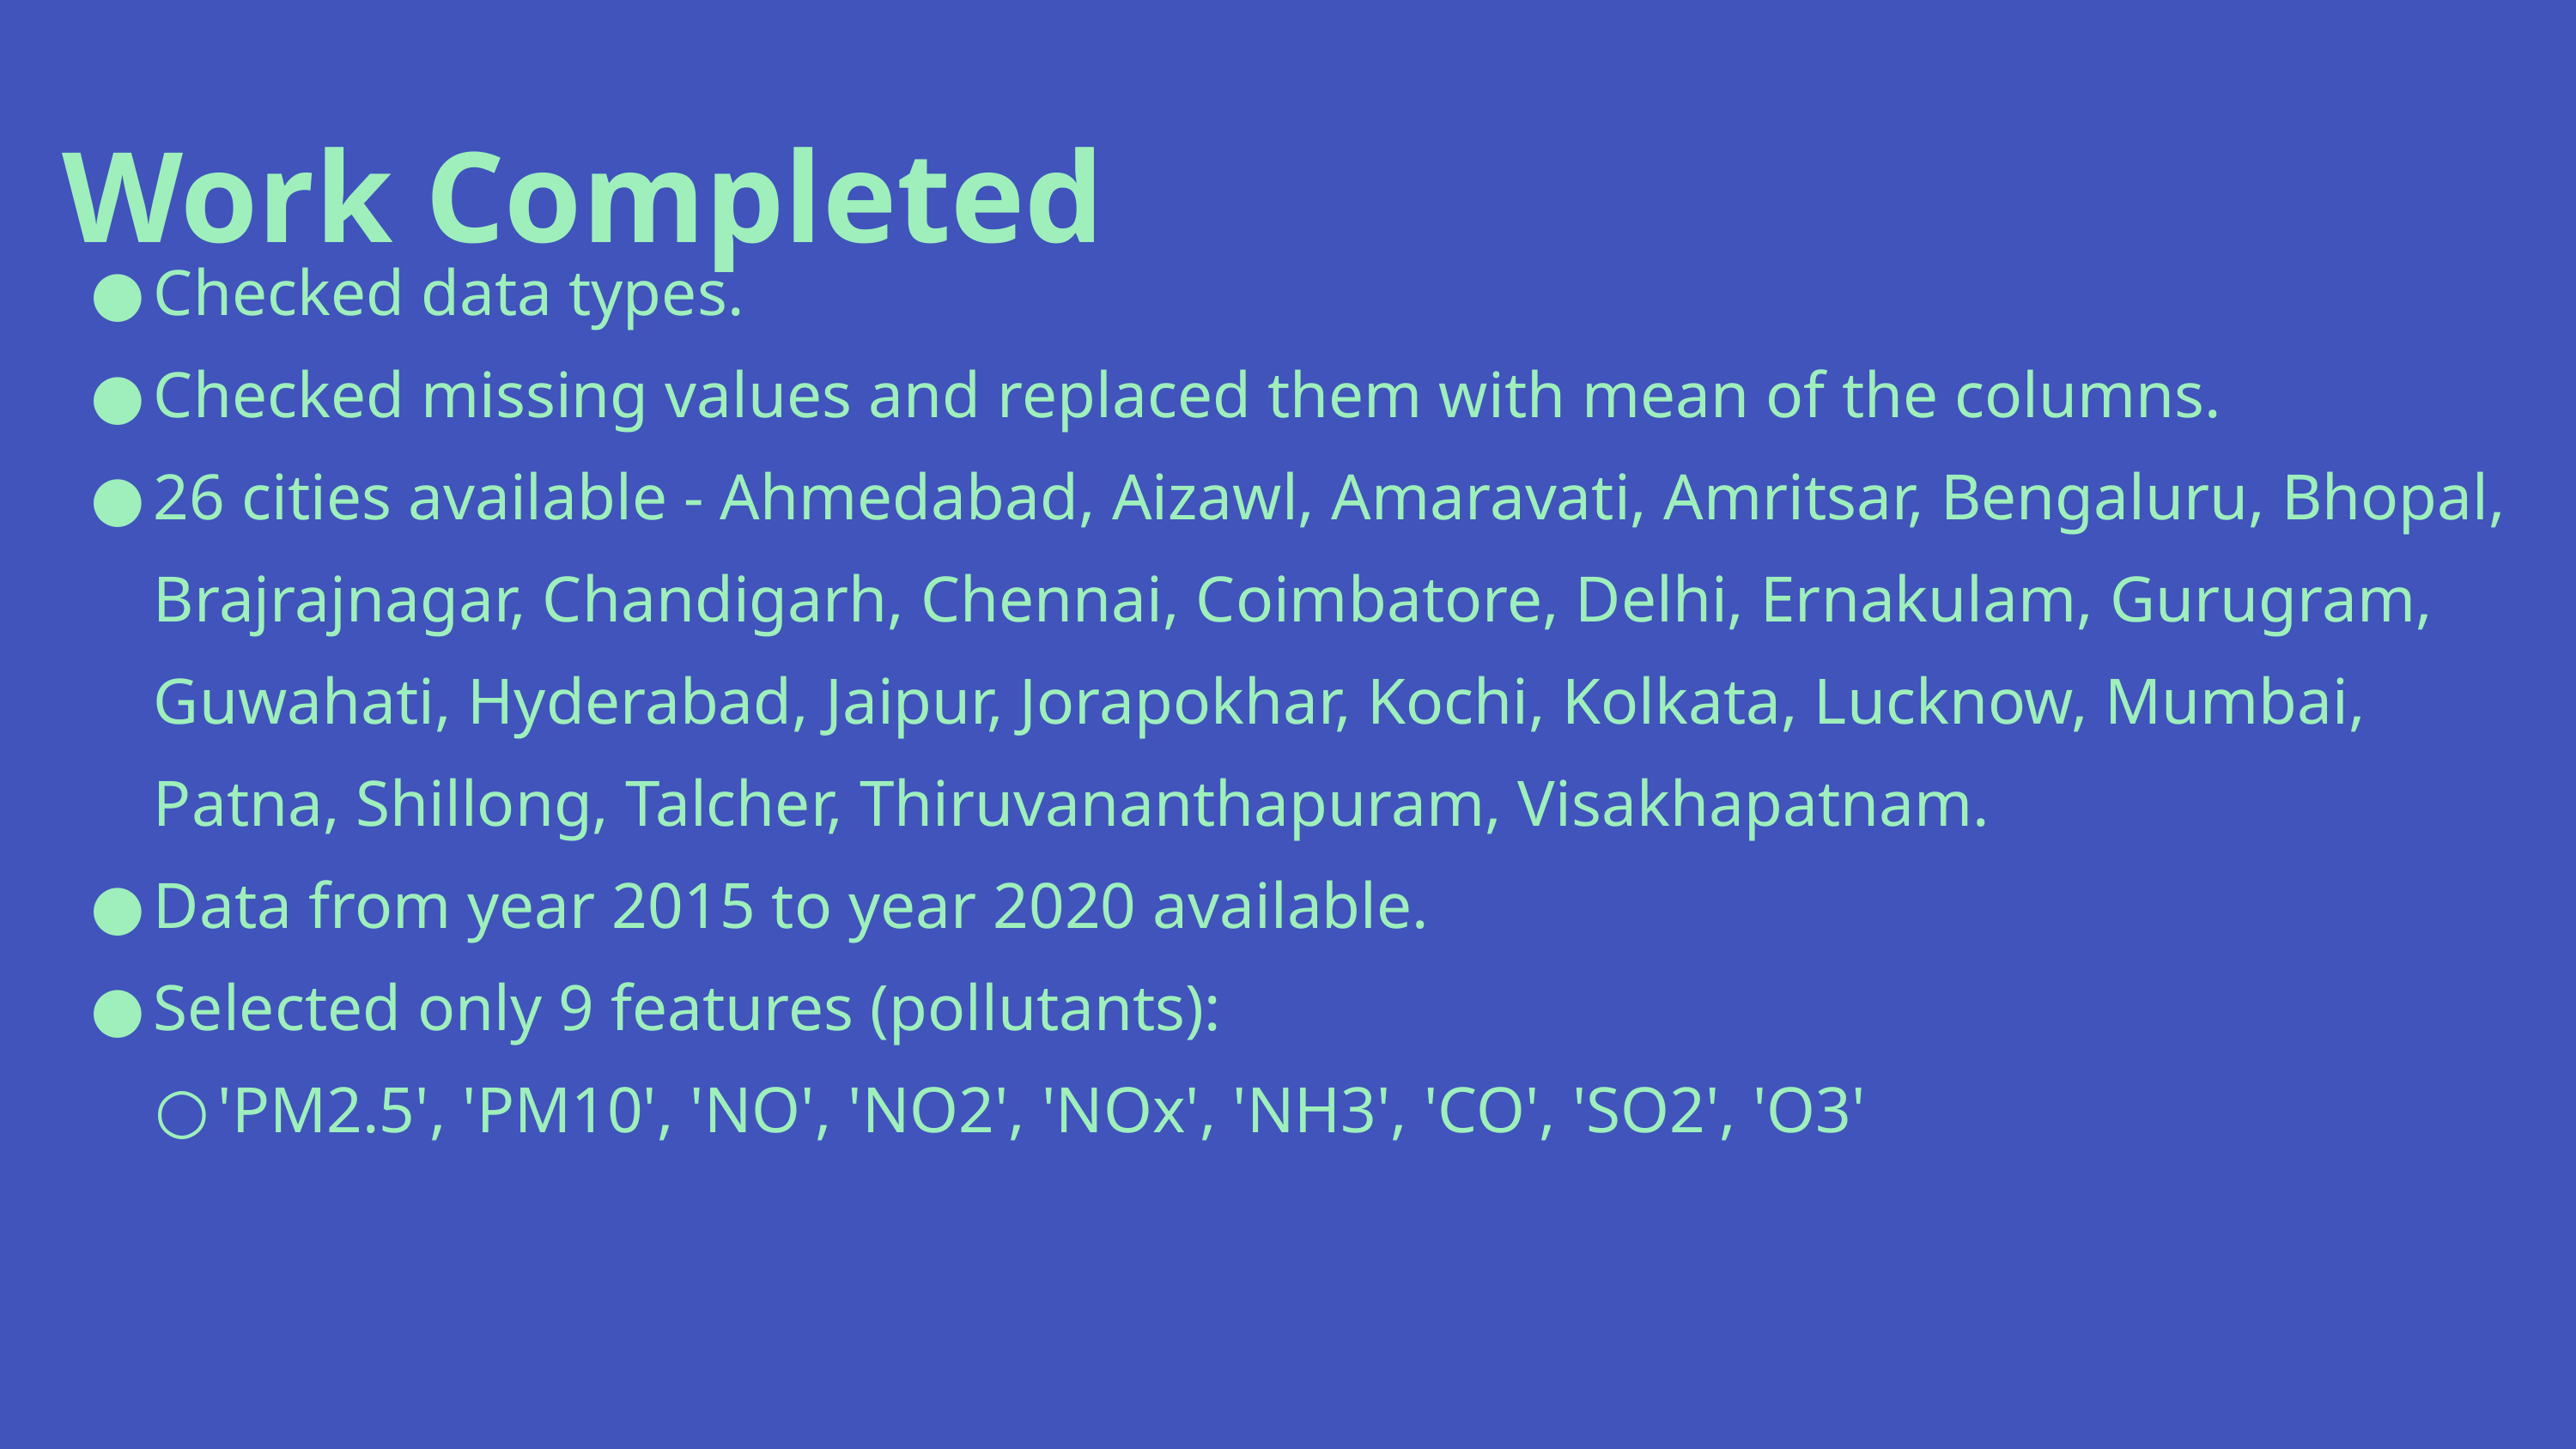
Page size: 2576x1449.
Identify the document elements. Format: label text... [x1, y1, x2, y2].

text_box Work Completed [62, 61, 2004, 268]
text_box Checked data types. Checked missing values and replaced them with mean of the columns. 26 cities available - Ahmedabad, Aizawl, Amaravati, Amritsar, Bengaluru, Bhopal, Brajrajnagar, Chandigarh, Chennai, Coimbatore, Delhi, Ernakulam, Gurugram, Guwahati, Hyderabad, Jaipur, Jorapokhar, Kochi, Kolkata, Lucknow, Mumbai, Patna, Shillong, Talcher, Thiruvananthapuram, Visakhapatnam. Data from year 2015 to year 2020 available. Selected only 9 features (pollutants): 'PM2.5', 'PM10', 'NO', 'NO2', 'NOx', 'NH3', 'CO', 'SO2', 'O3' [76, 213, 2542, 1159]
